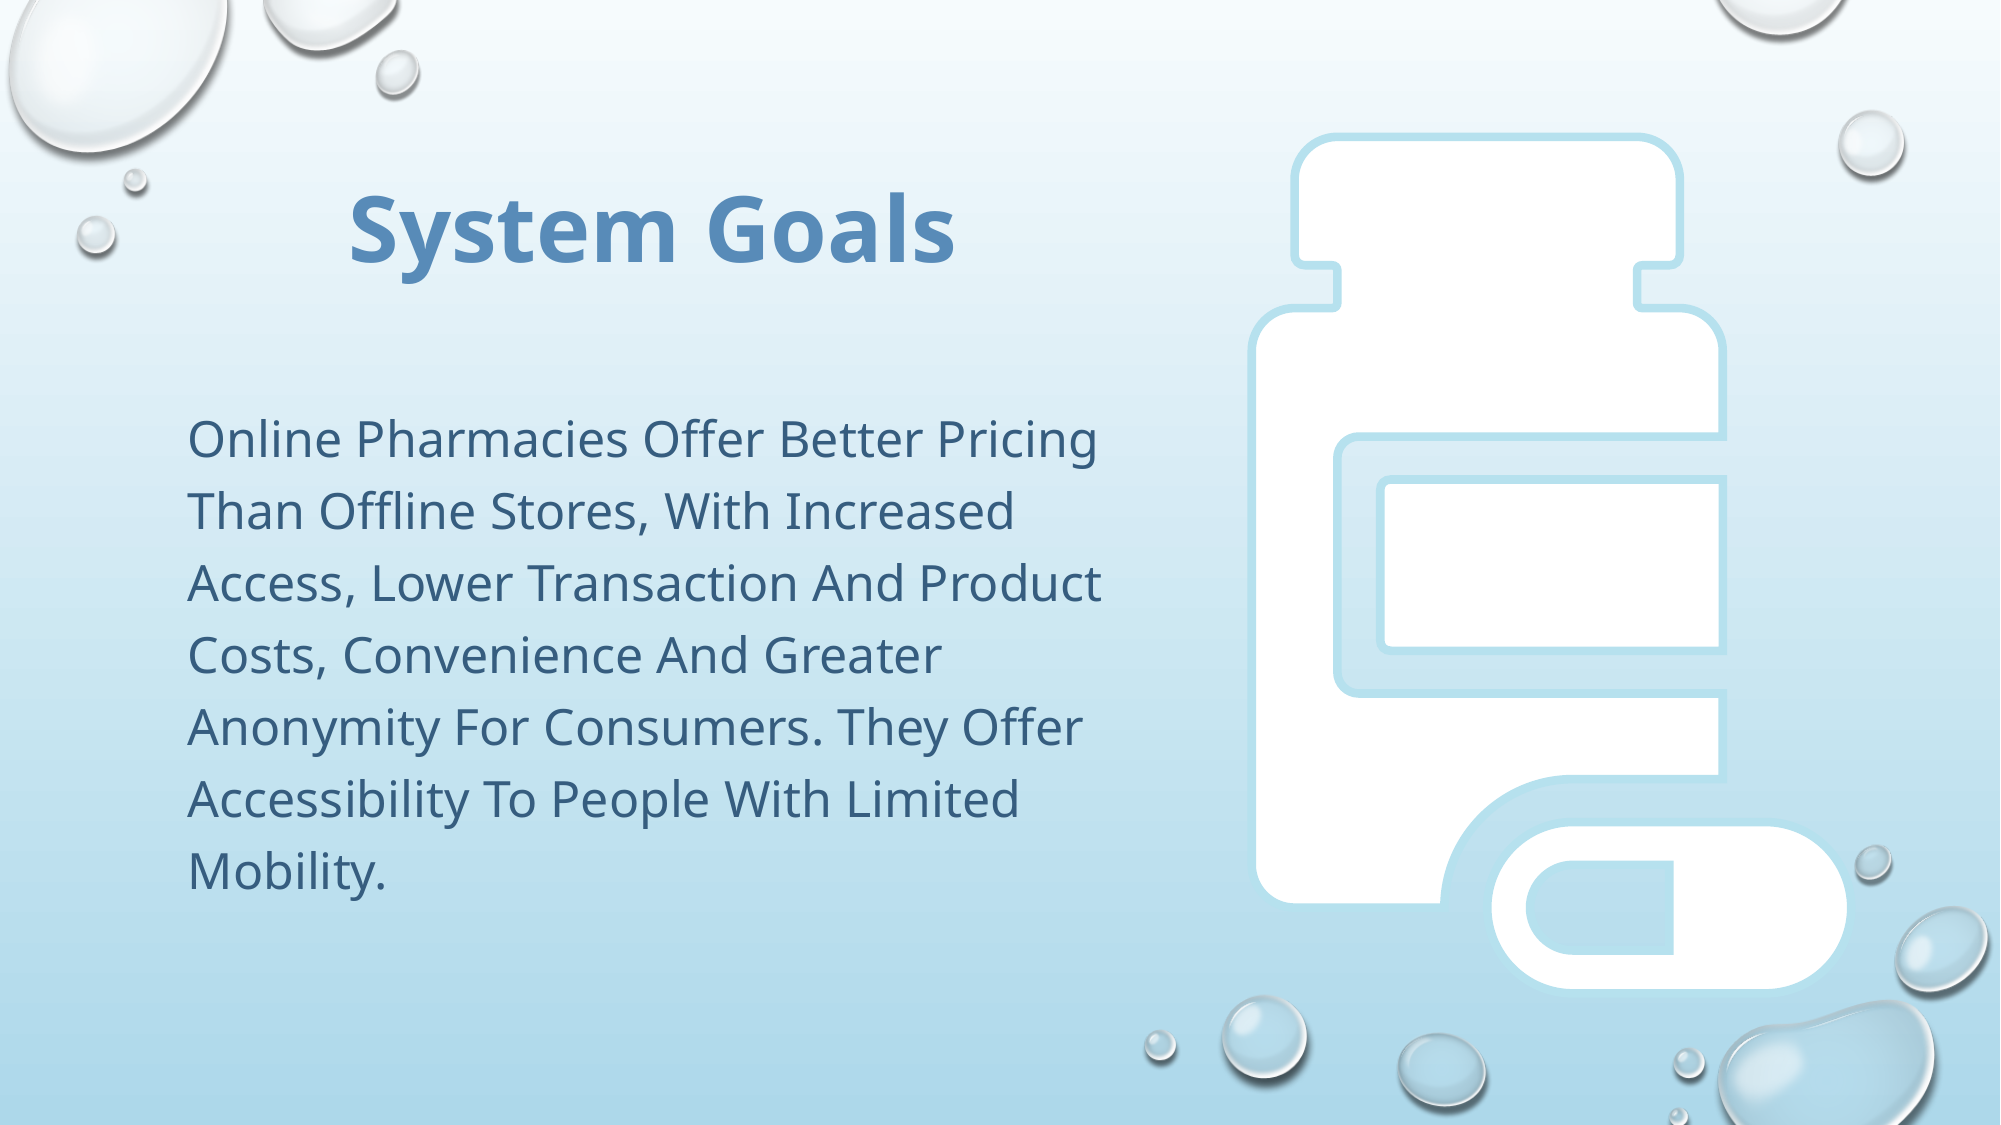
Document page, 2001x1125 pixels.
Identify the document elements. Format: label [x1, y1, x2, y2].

text_box [1251, 136, 1852, 994]
picture [0, 0, 2000, 1125]
